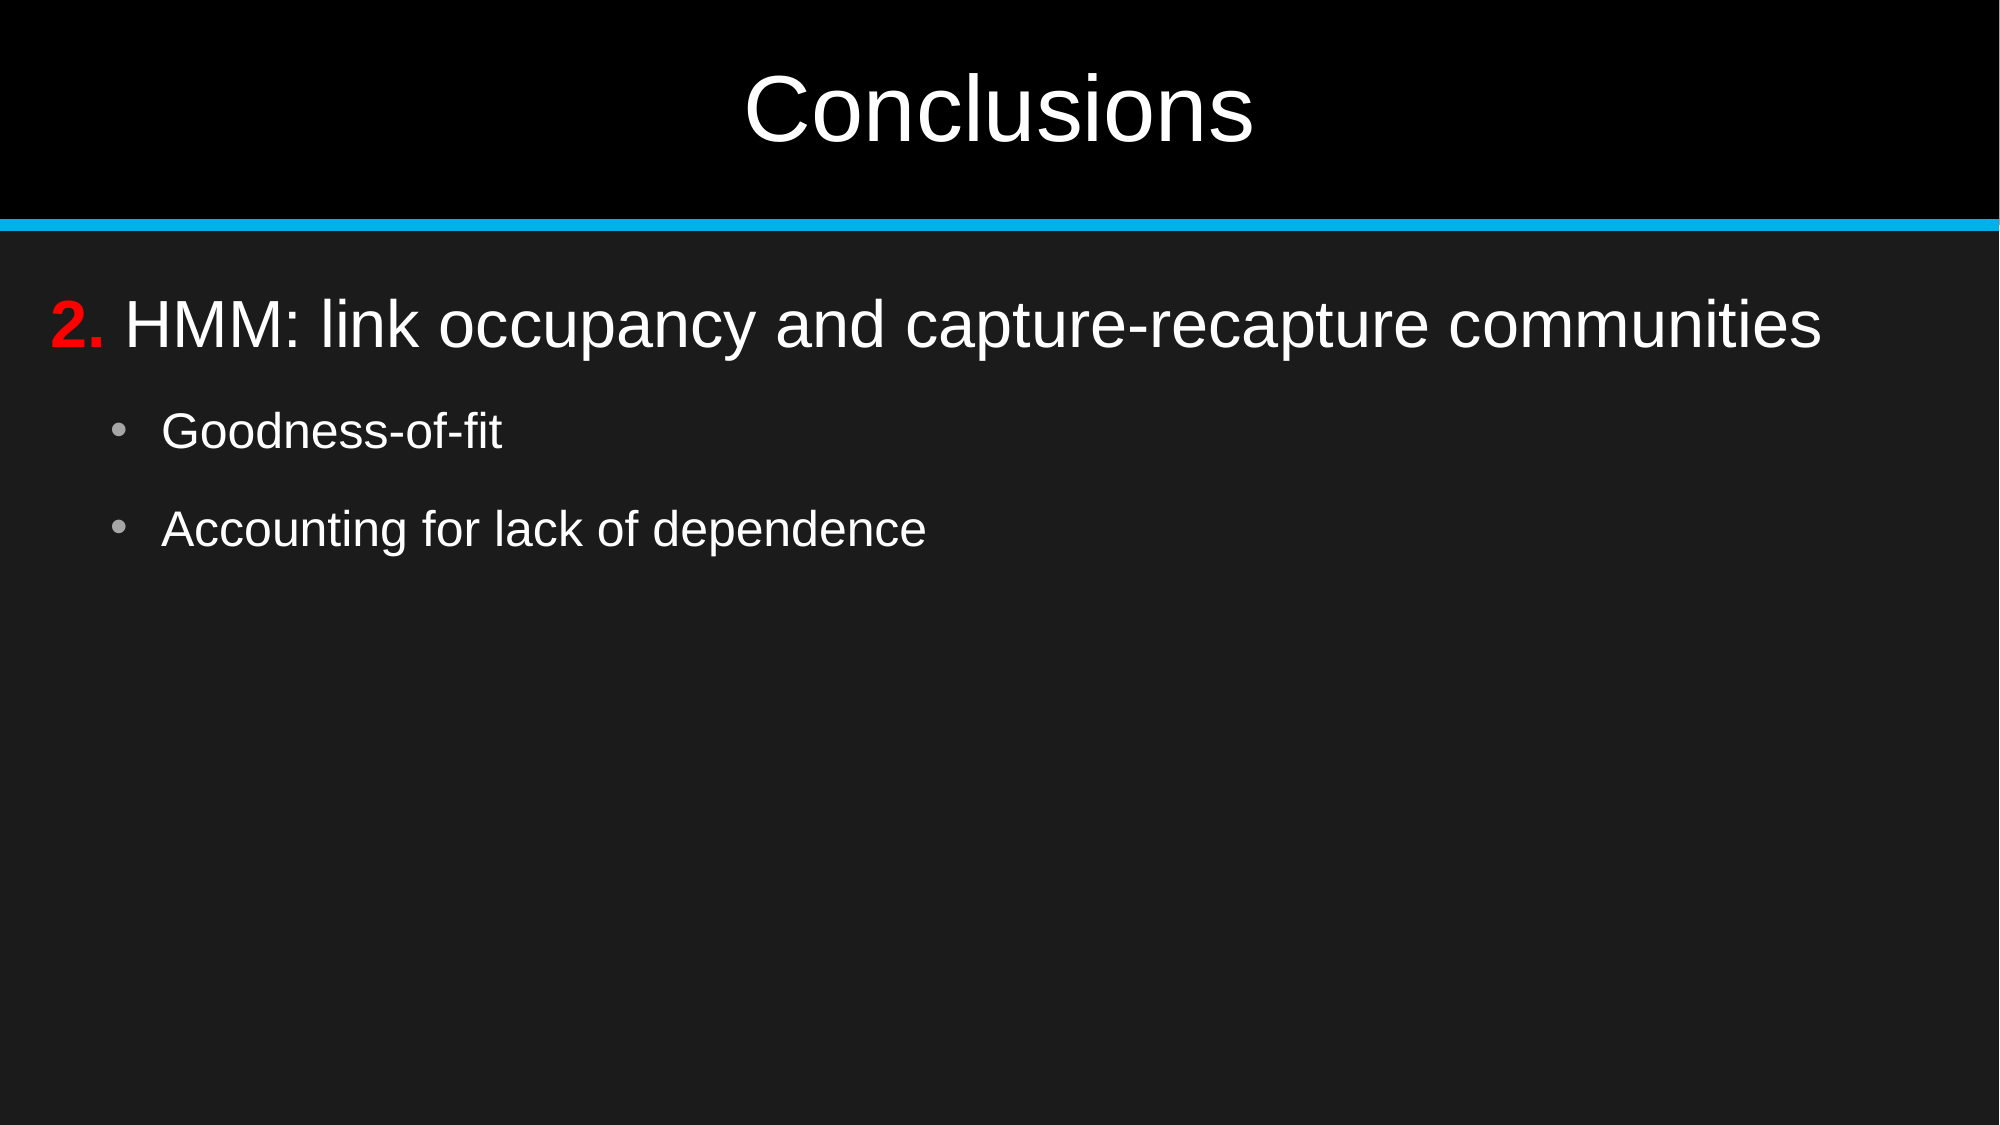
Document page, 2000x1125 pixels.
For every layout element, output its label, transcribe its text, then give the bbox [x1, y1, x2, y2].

title Conclusions [174, 20, 1825, 201]
list 2. HMM: link occupancy and capture-recapture communities Goodness-of-fit Accounting for lack of dependence [33, 272, 1969, 1081]
